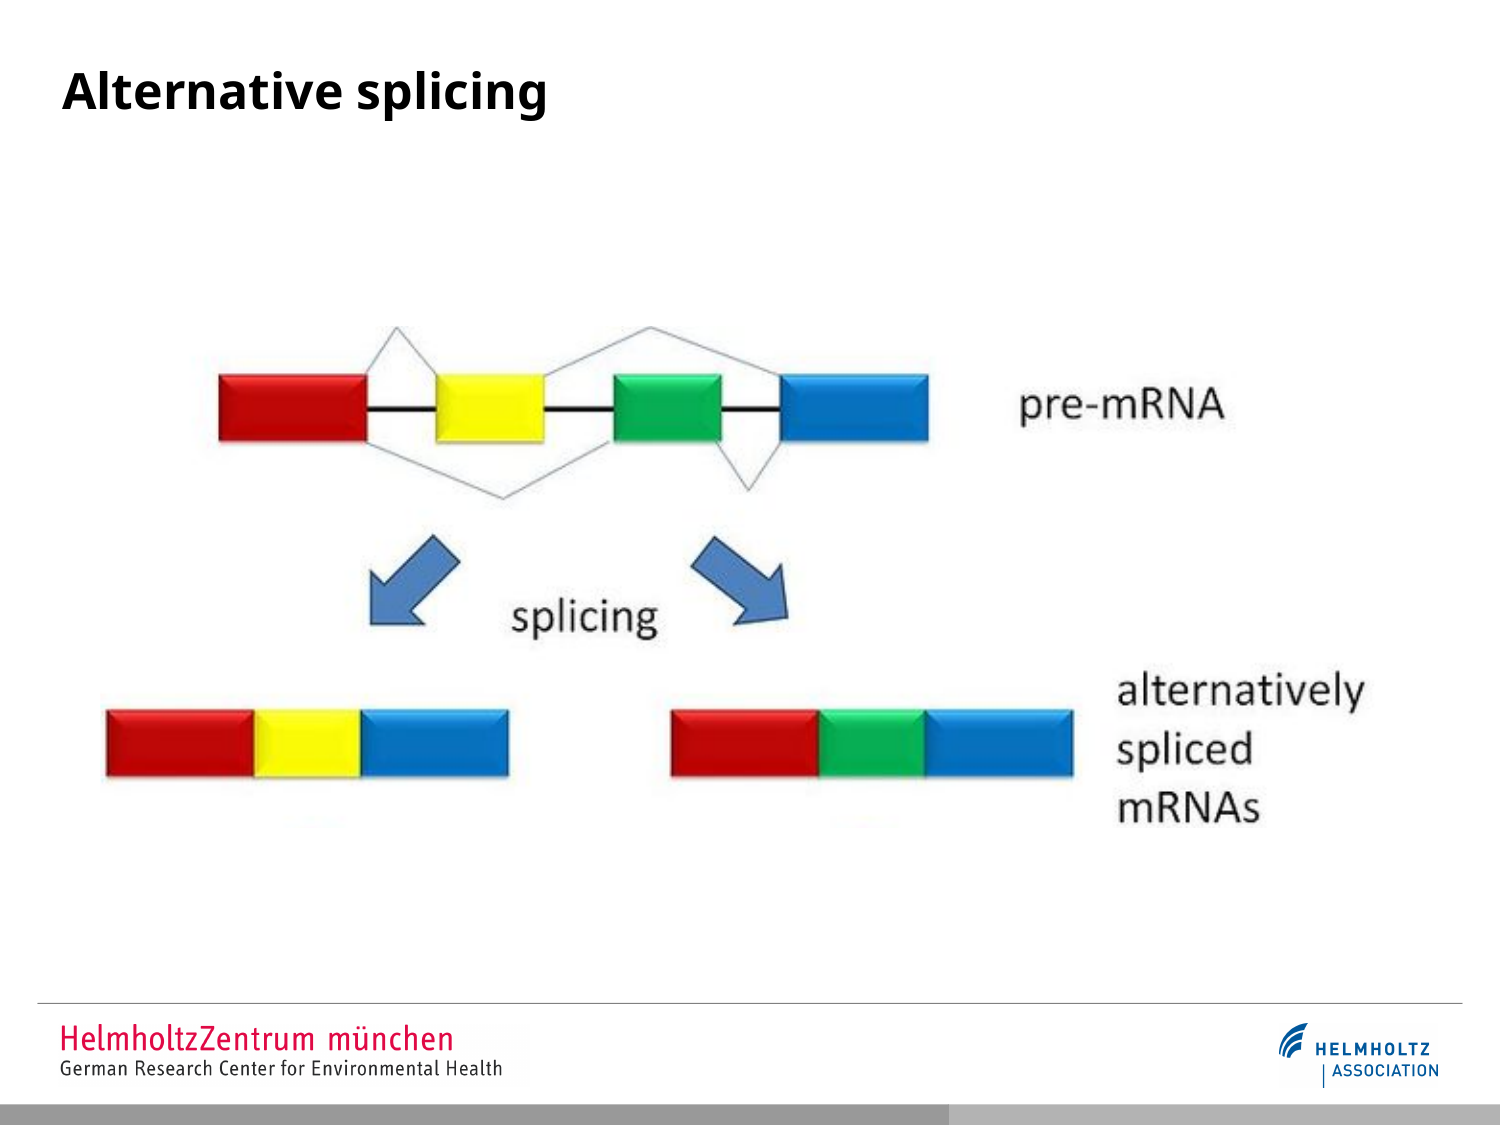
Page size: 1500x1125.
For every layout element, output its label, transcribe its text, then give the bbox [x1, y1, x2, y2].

picture [58, 1024, 530, 1087]
picture [1279, 1023, 1438, 1088]
picture [100, 325, 1405, 828]
title Alternative splicing [47, 52, 1401, 200]
